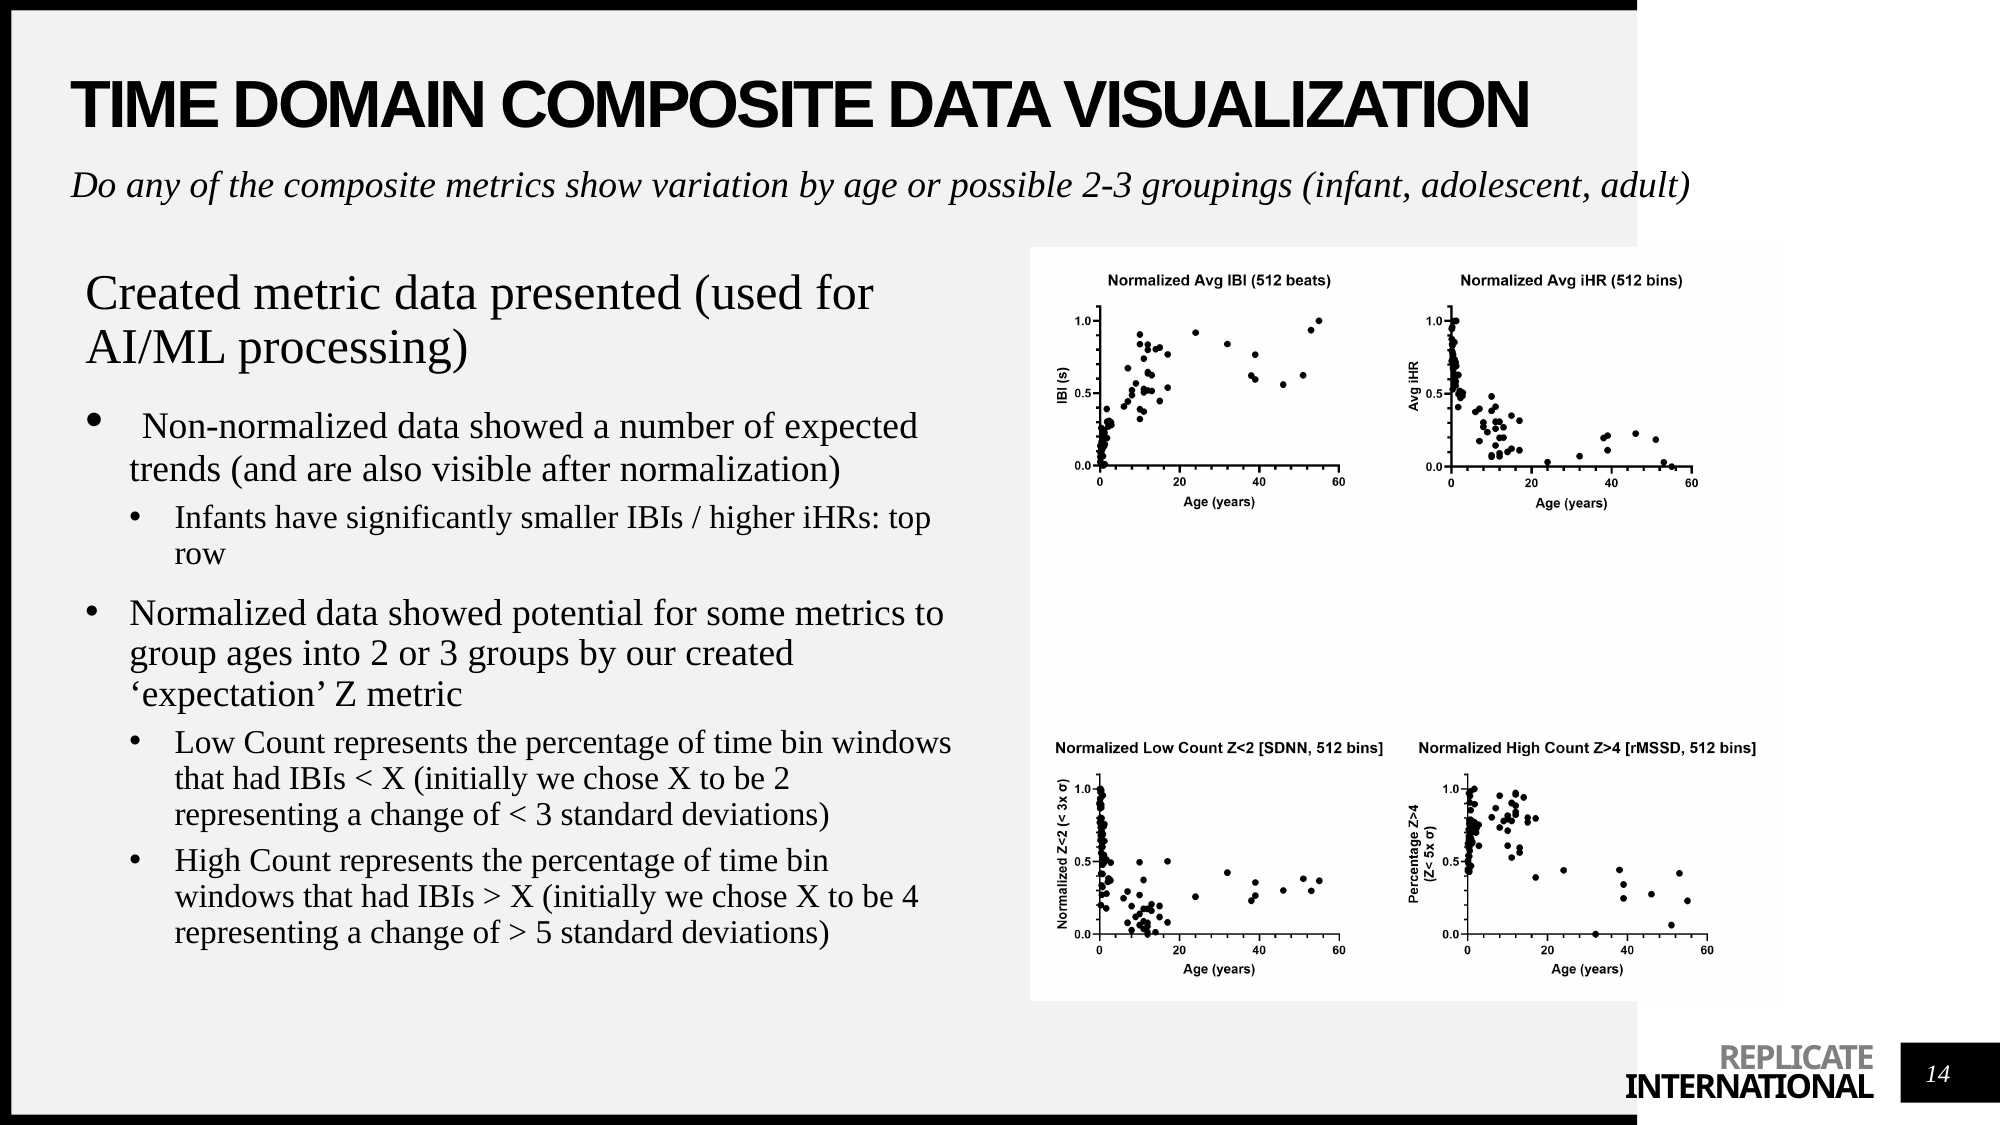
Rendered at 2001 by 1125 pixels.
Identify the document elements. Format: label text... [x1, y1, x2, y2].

text_box Created metric data presented (used for AI/ML processing) Non-normalized data showed a number of expected trends (and are also visible after normalization) Infants have significantly smaller IBIs / higher iHRs: top row Normalized data showed potential for some metrics to group ages into 2 or 3 groups by our created ‘expectation’ Z metric Low Count represents the percentage of time bin windows that had IBIs < X (initially we chose X to be 2 representing a change of < 3 standard deviations) High Count represents the percentage of time bin windows that had IBIs > X (initially we chose X to be 4 representing a change of > 5 standard deviations) [70, 259, 970, 1070]
title Time domain composite data visualization [70, 70, 1580, 142]
picture [1030, 247, 1781, 1001]
slide_number 14 [1914, 1050, 1961, 1096]
list Do any of the composite metrics show variation by age or possible 2-3 groupings (infant, adolescent, adult) [70, 165, 1931, 225]
